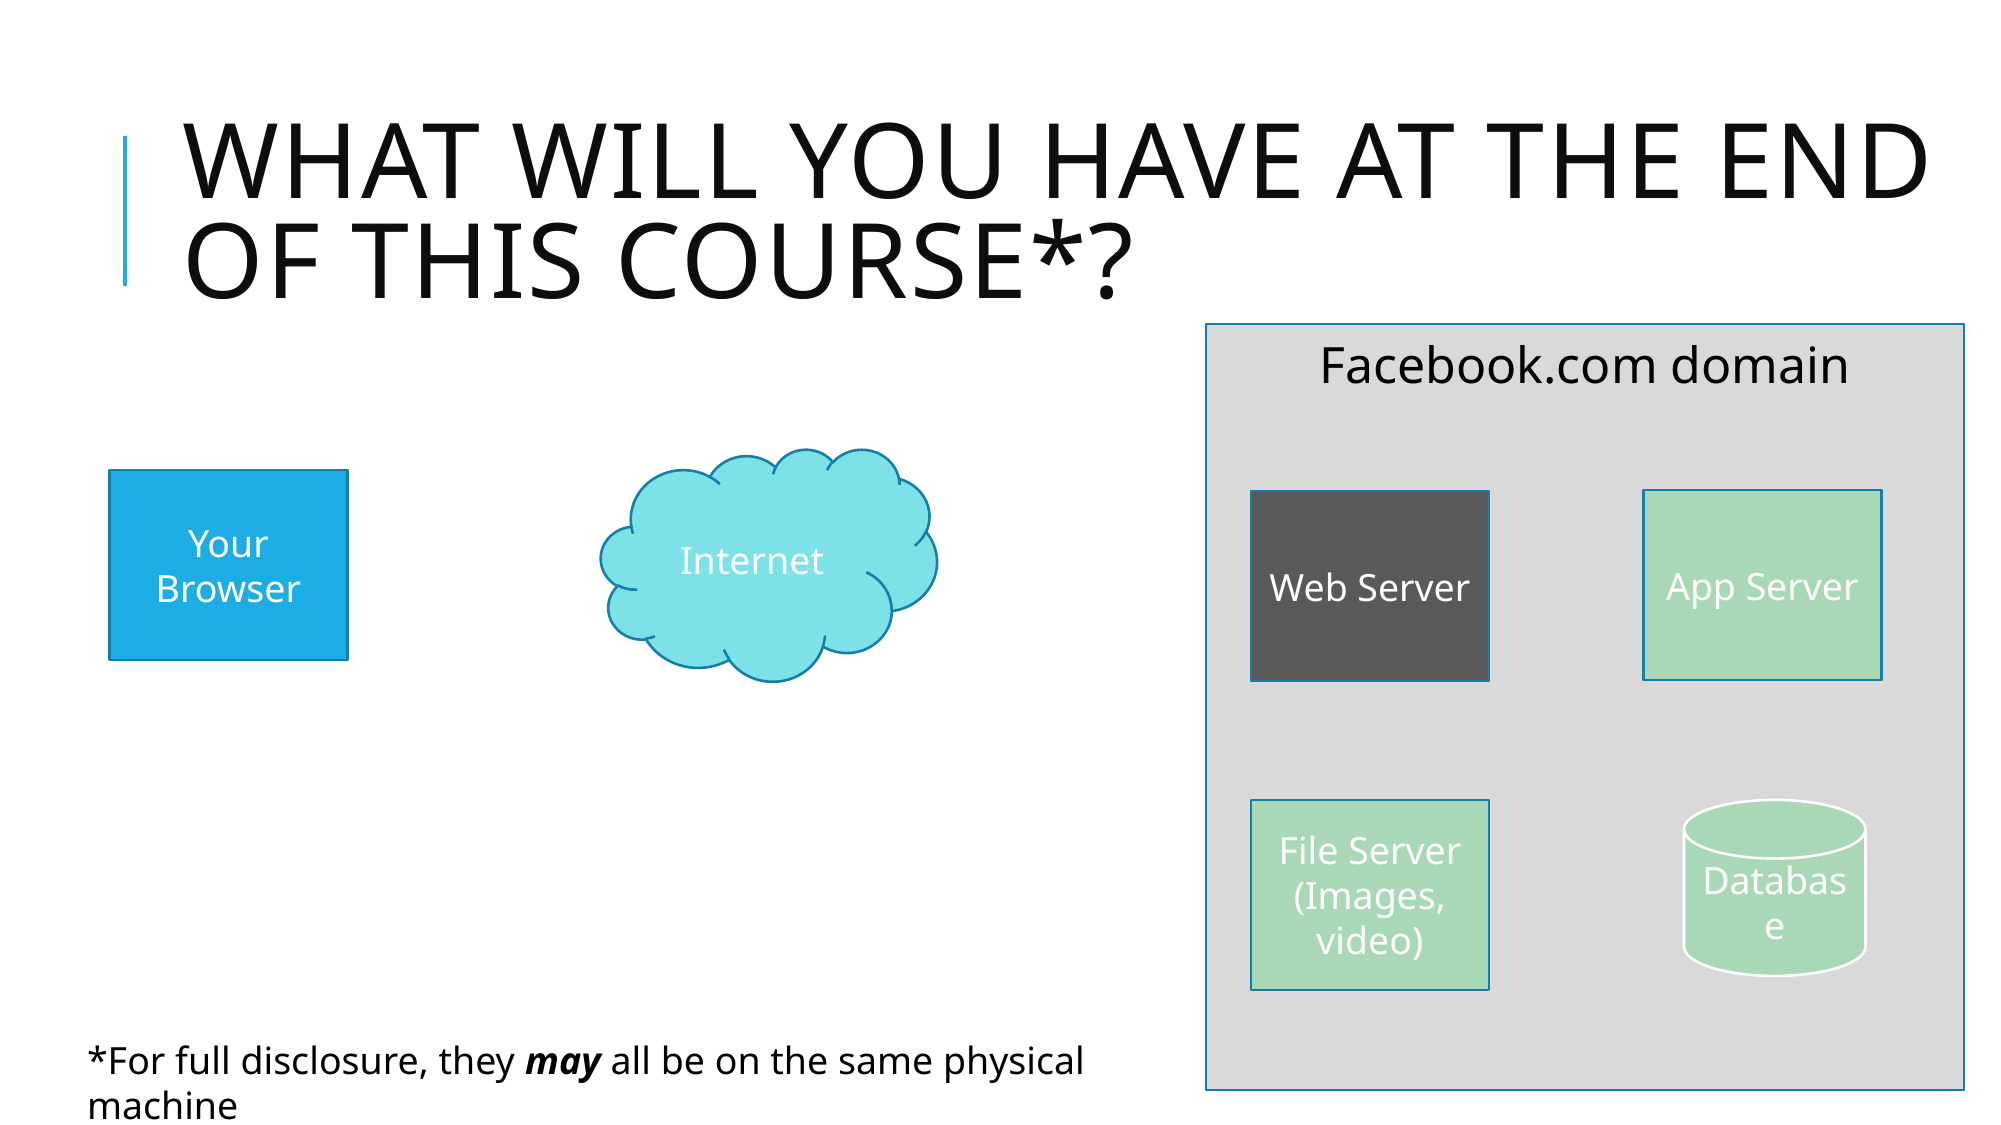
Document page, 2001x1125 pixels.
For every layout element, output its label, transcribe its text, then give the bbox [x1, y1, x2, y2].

title What Will you have at the end of this course*? [168, 96, 2000, 342]
text_box App Server [1642, 489, 1883, 681]
text_box Internet [599, 448, 939, 684]
text_box Web Server [1250, 490, 1490, 682]
text_box *For full disclosure, they may all be on the same physical machine [72, 1029, 1130, 1125]
text_box [1205, 323, 1965, 1091]
text_box Database [1682, 798, 1867, 978]
text_box File Server (Images, video) [1250, 799, 1490, 991]
text_box Facebook.com domain [1206, 325, 1964, 461]
text_box Your Browser [108, 469, 349, 661]
